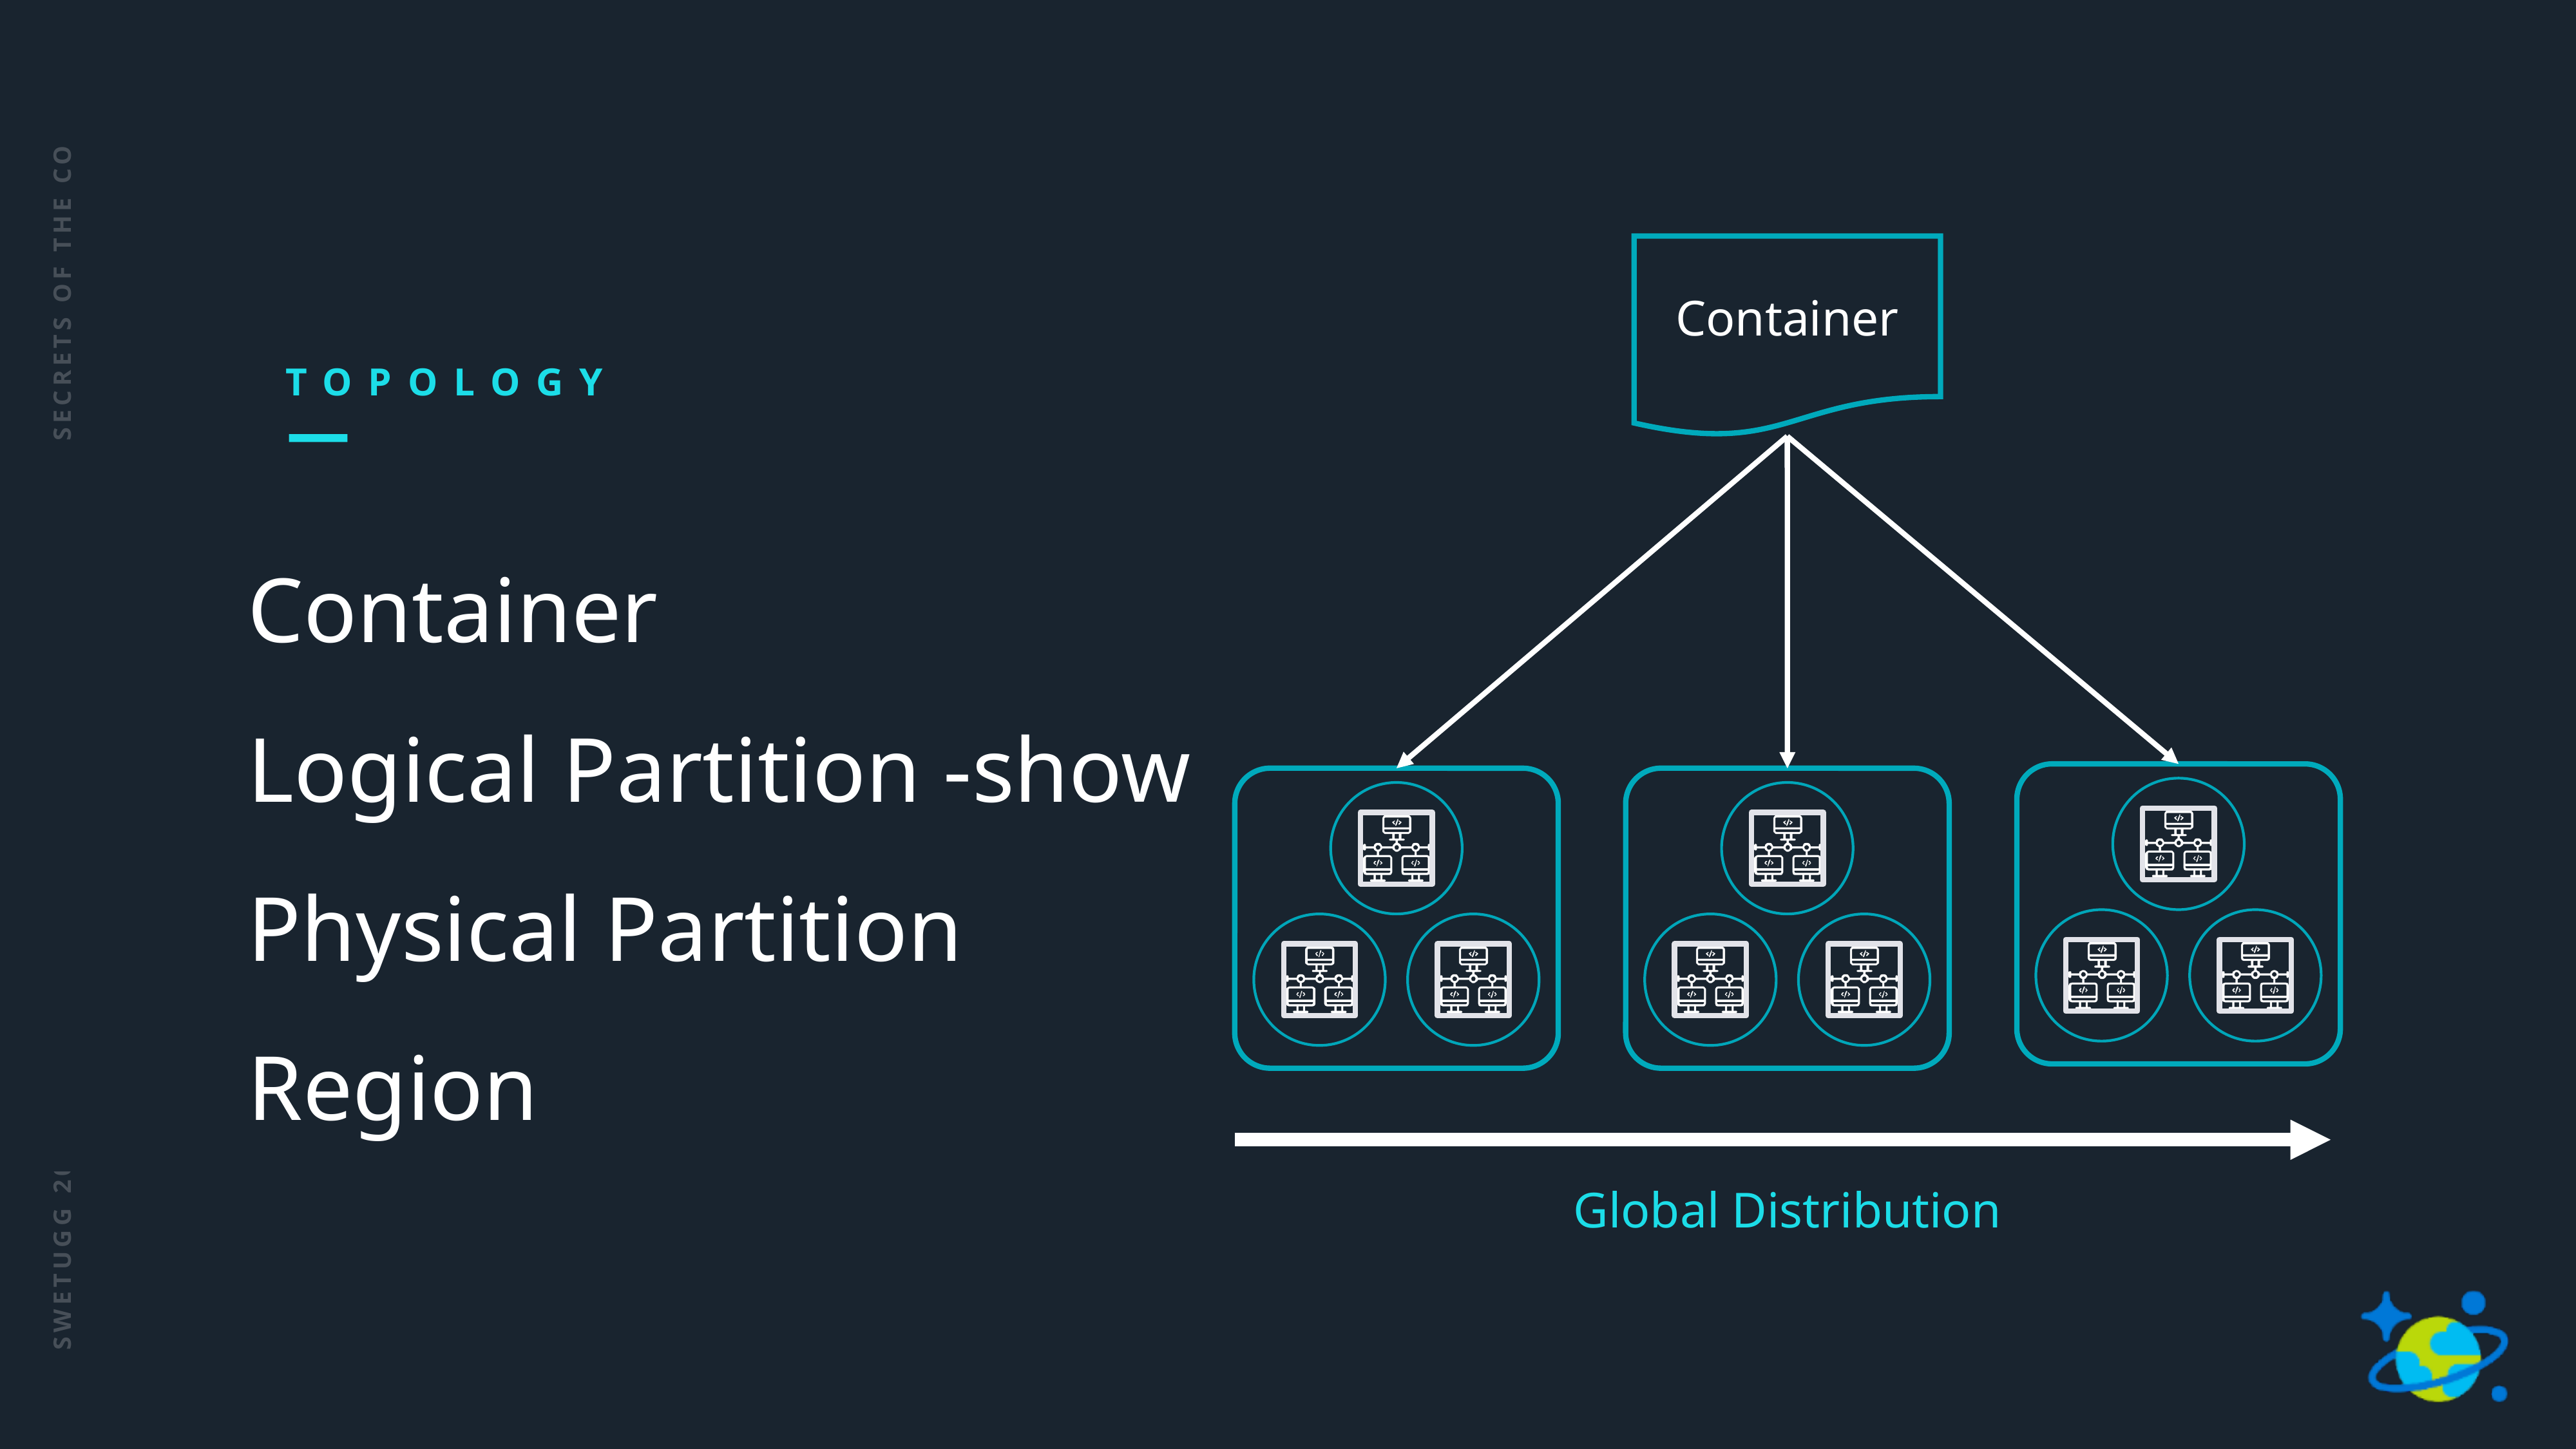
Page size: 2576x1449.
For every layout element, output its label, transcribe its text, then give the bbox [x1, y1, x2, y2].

text_box SWETUGG 2020 [41, 1117, 81, 1359]
text_box TOPOLOGY [276, 353, 832, 408]
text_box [2016, 764, 2341, 1064]
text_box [1234, 768, 1559, 1068]
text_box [1625, 768, 1949, 1068]
text_box Container Logical Partition -show Physical Partition Region [238, 496, 1201, 1303]
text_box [1396, 422, 1787, 768]
text_box Container [1634, 235, 1941, 422]
text_box SECRETS OF THE COSMOS [41, 51, 81, 451]
picture [2326, 1291, 2546, 1406]
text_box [1787, 422, 2179, 764]
text_box [289, 434, 348, 442]
text_box Global Distribution [1563, 1175, 2011, 1242]
